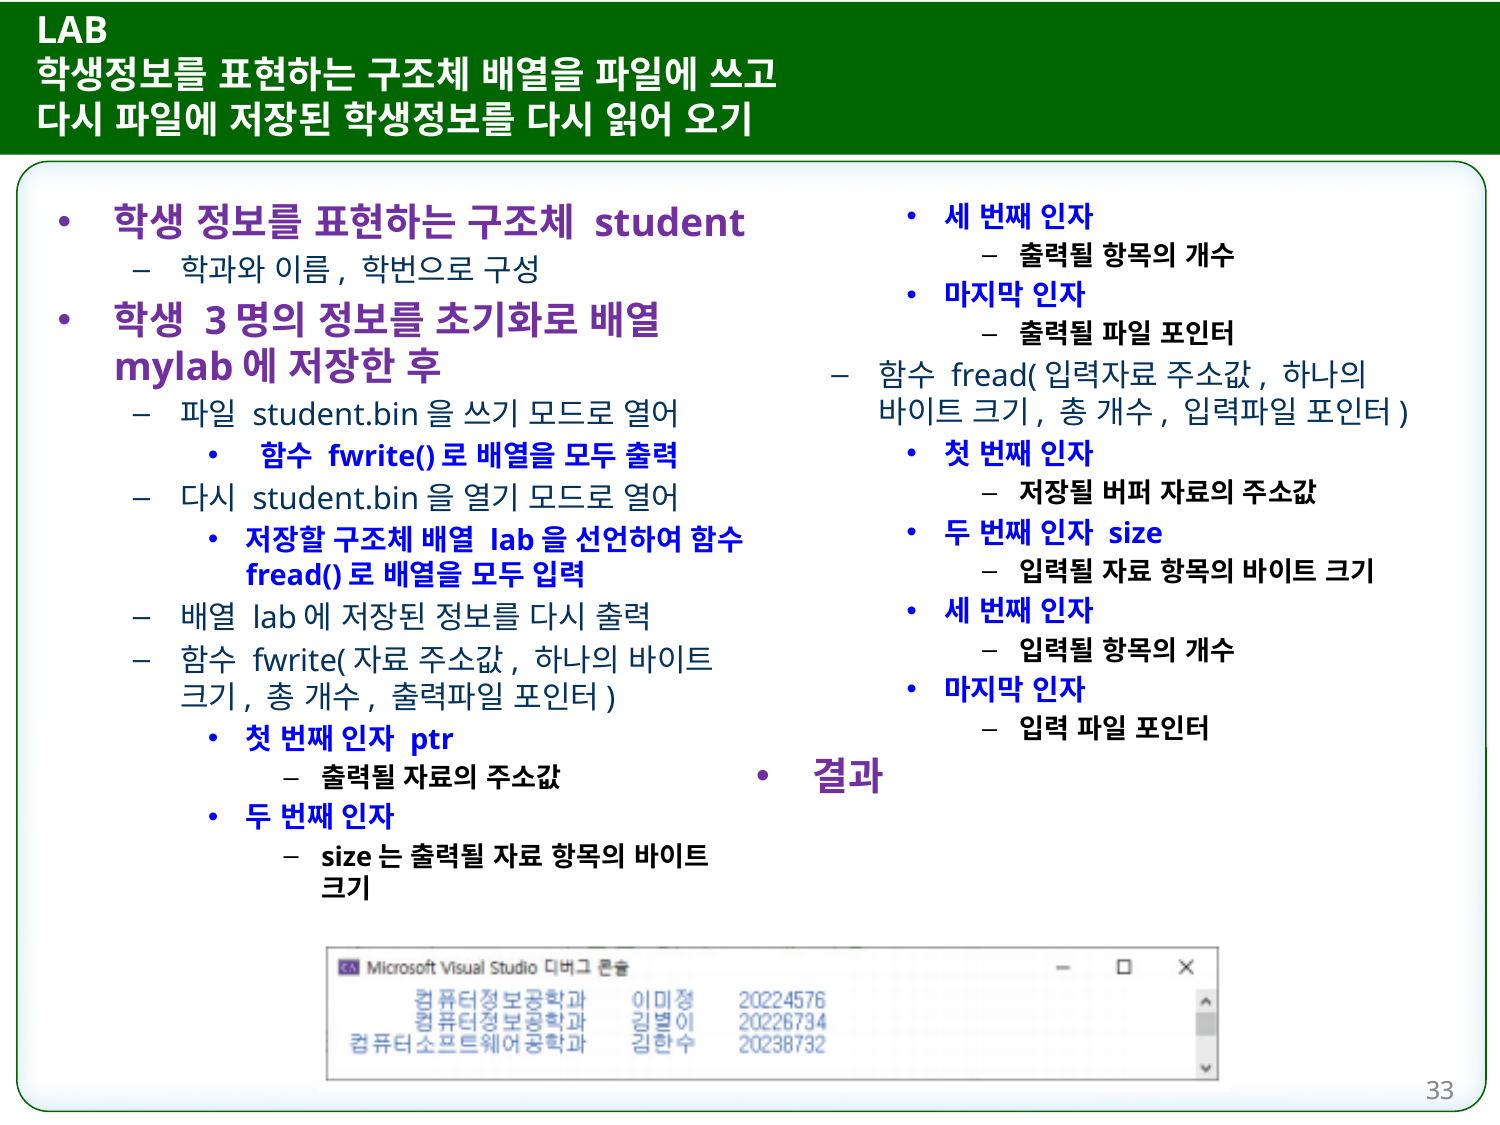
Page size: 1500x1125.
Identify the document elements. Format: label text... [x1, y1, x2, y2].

slide_number 33 [1119, 1071, 1470, 1112]
title LAB 학생정보를 표현하는 구조체 배열을 파일에 쓰고 다시 파일에 저장된 학생정보를 다시 읽어 오기 [21, 59, 1476, 134]
picture [318, 930, 1230, 1092]
list 학생 정보를 표현하는 구조체 student 학과와 이름, 학번으로 구성 학생 3명의 정보를 초기화로 배열 mylab에 저장한 후 파일 student.bin을 쓰기 모드로 열어 함수 fwrite()로 배열을 모두 출력 다시 student.bin을 열기 모드로 열어 저장할 구조체 배열 lab을 선언하여 함수 fread()로 배열을 모두 입력 배열 lab에 저장된 정보를 다시 출력 함수 fwrite(자료 주소값, 하나의 바이트 크기, 총 개수, 출력파일 포인터) 첫 번째 인자 ptr 출력될 자료의 주소값 두 번째 인자 size는 출력될 자료 항목의 바이트 크기 세 번째 인자 출력될 항목의 개수 마지막 인자 출력될 파일 포인터 함수 fread(입력자료 주소값, 하나의 바이트 크기, 총 개수, 입력파일 포인터) 첫 번째 인자 저장될 버퍼 자료의 주소값 두 번째 인자 size 입력될 자료 항목의 바이트 크기 세 번째 인자 입력될 항목의 개수 마지막 인자 입력 파일 포인터 결과 [42, 190, 1470, 918]
